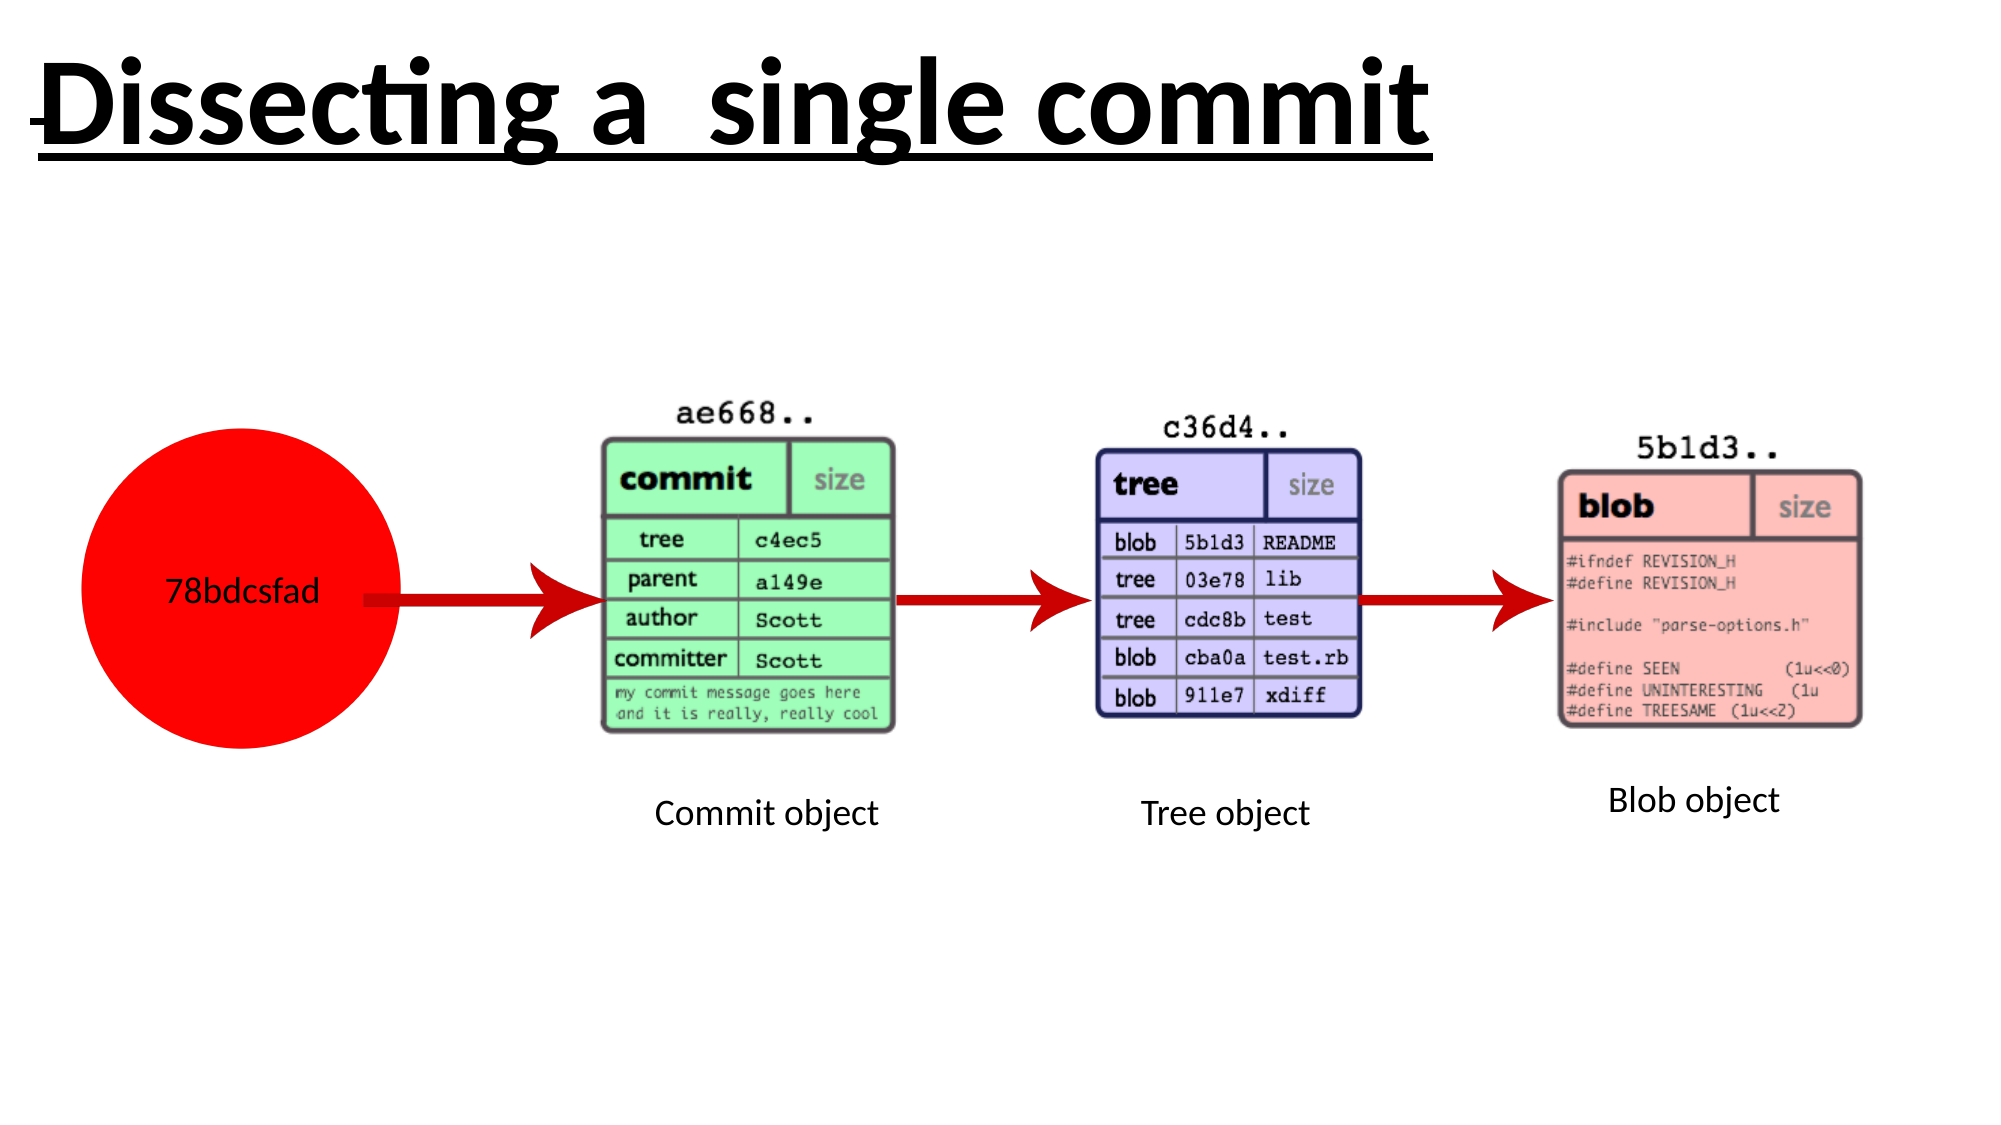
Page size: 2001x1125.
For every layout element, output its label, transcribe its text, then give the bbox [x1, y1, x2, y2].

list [80, 427, 402, 750]
text_box Dissecting a single commit [22, 12, 1448, 178]
picture [402, 389, 1866, 743]
title [15, 0, 1740, 191]
text_box Commit object [640, 780, 895, 841]
text_box Tree object [1126, 780, 1329, 841]
text_box Blob object [1593, 767, 1796, 828]
